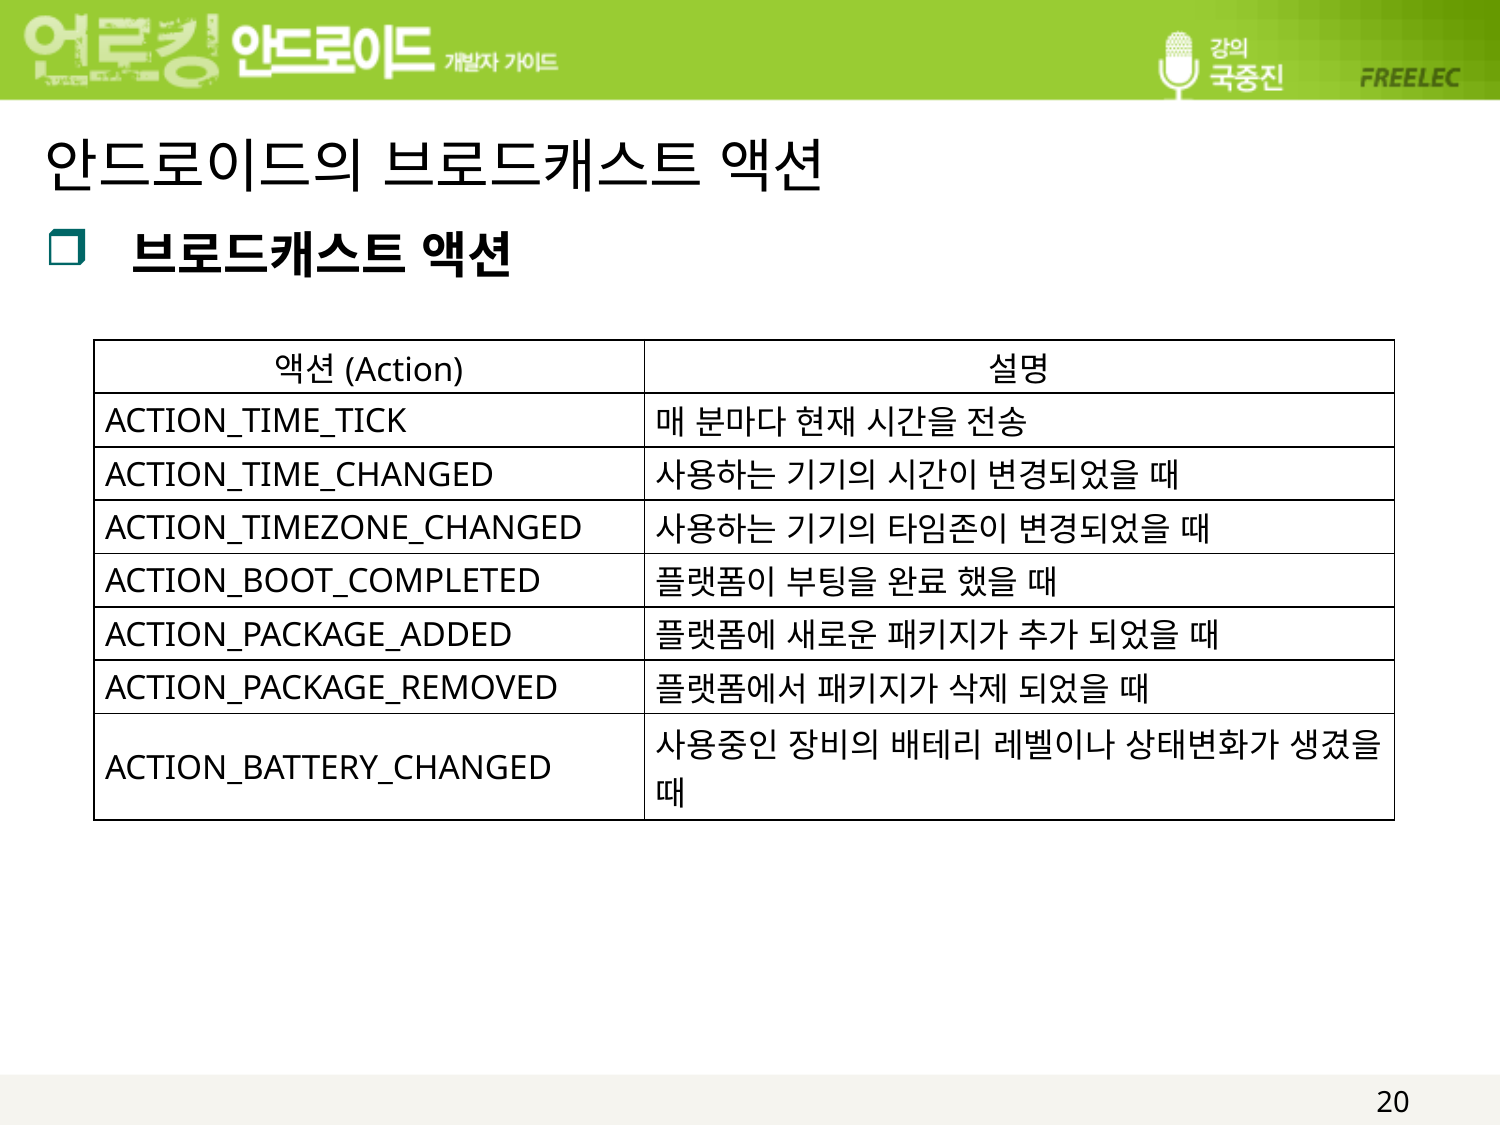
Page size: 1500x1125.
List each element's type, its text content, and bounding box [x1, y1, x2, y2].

table_header 설명 [645, 341, 1394, 392]
table_cell ACTION_TIME_CHANGED [95, 448, 644, 499]
table_cell 플랫폼에 새로운 패키지가 추가 되었을 때 [645, 608, 1394, 659]
picture [0, 0, 1500, 1074]
table_cell ACTION_TIME_TICK [95, 394, 644, 446]
list 브로드캐스트 액션 [29, 215, 1448, 1067]
table_cell ACTION_TIMEZONE_CHANGED [95, 501, 644, 553]
table_cell ACTION_BATTERY_CHANGED [95, 714, 644, 819]
table_cell 사용중인 장비의 배테리 레벨이나 상태변화가 생겼을 때 [645, 714, 1394, 819]
table_cell ACTION_PACKAGE_REMOVED [95, 661, 644, 713]
table_cell 사용하는 기기의 시간이 변경되었을 때 [645, 448, 1394, 499]
title 안드로이드의 브로드캐스트 액션 [29, 128, 1460, 200]
table_cell 매 분마다 현재 시간을 전송 [645, 394, 1394, 446]
slide_number 20 [1074, 1075, 1426, 1121]
table_cell 플랫폼에서 패키지가 삭제 되었을 때 [645, 661, 1394, 713]
table_cell ACTION_PACKAGE_ADDED [95, 608, 644, 659]
table_cell ACTION_BOOT_COMPLETED [95, 554, 644, 606]
table_cell 사용하는 기기의 타임존이 변경되었을 때 [645, 501, 1394, 553]
table_header 액션(Action) [95, 341, 644, 392]
table_cell 플랫폼이 부팅을 완료 했을 때 [645, 554, 1394, 606]
